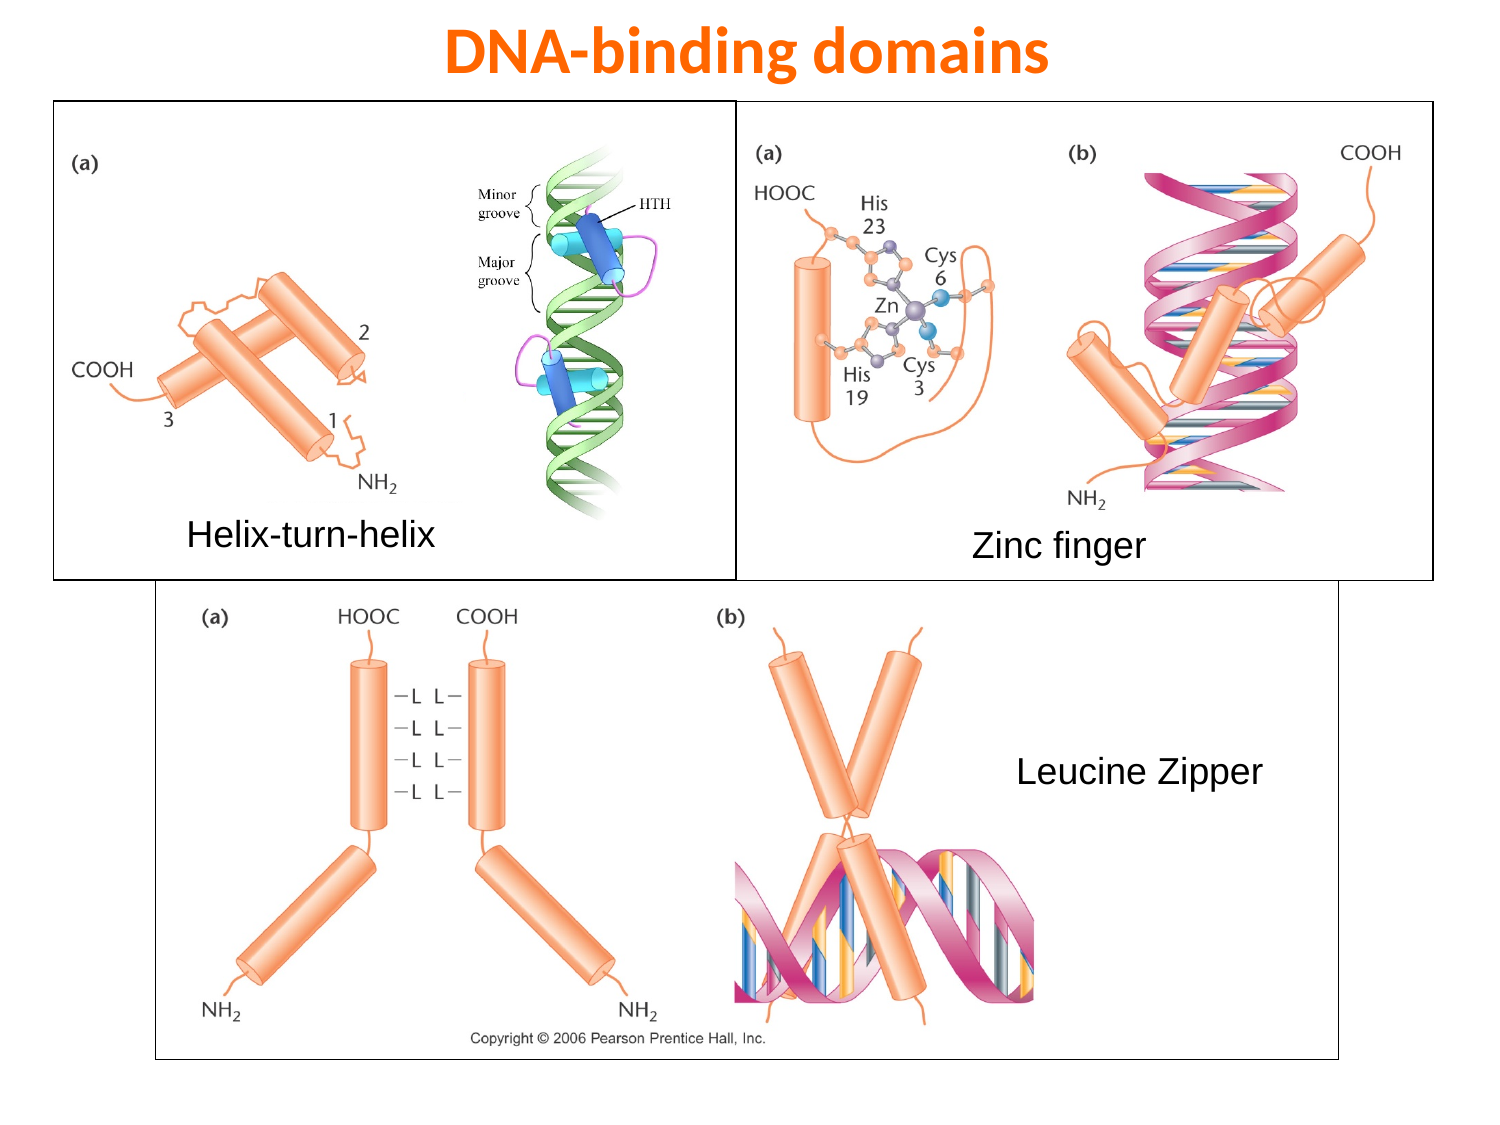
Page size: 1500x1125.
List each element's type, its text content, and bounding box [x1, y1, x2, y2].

text_box DNA-binding domains [429, 0, 1102, 95]
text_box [53, 100, 1433, 1060]
picture [466, 140, 686, 535]
